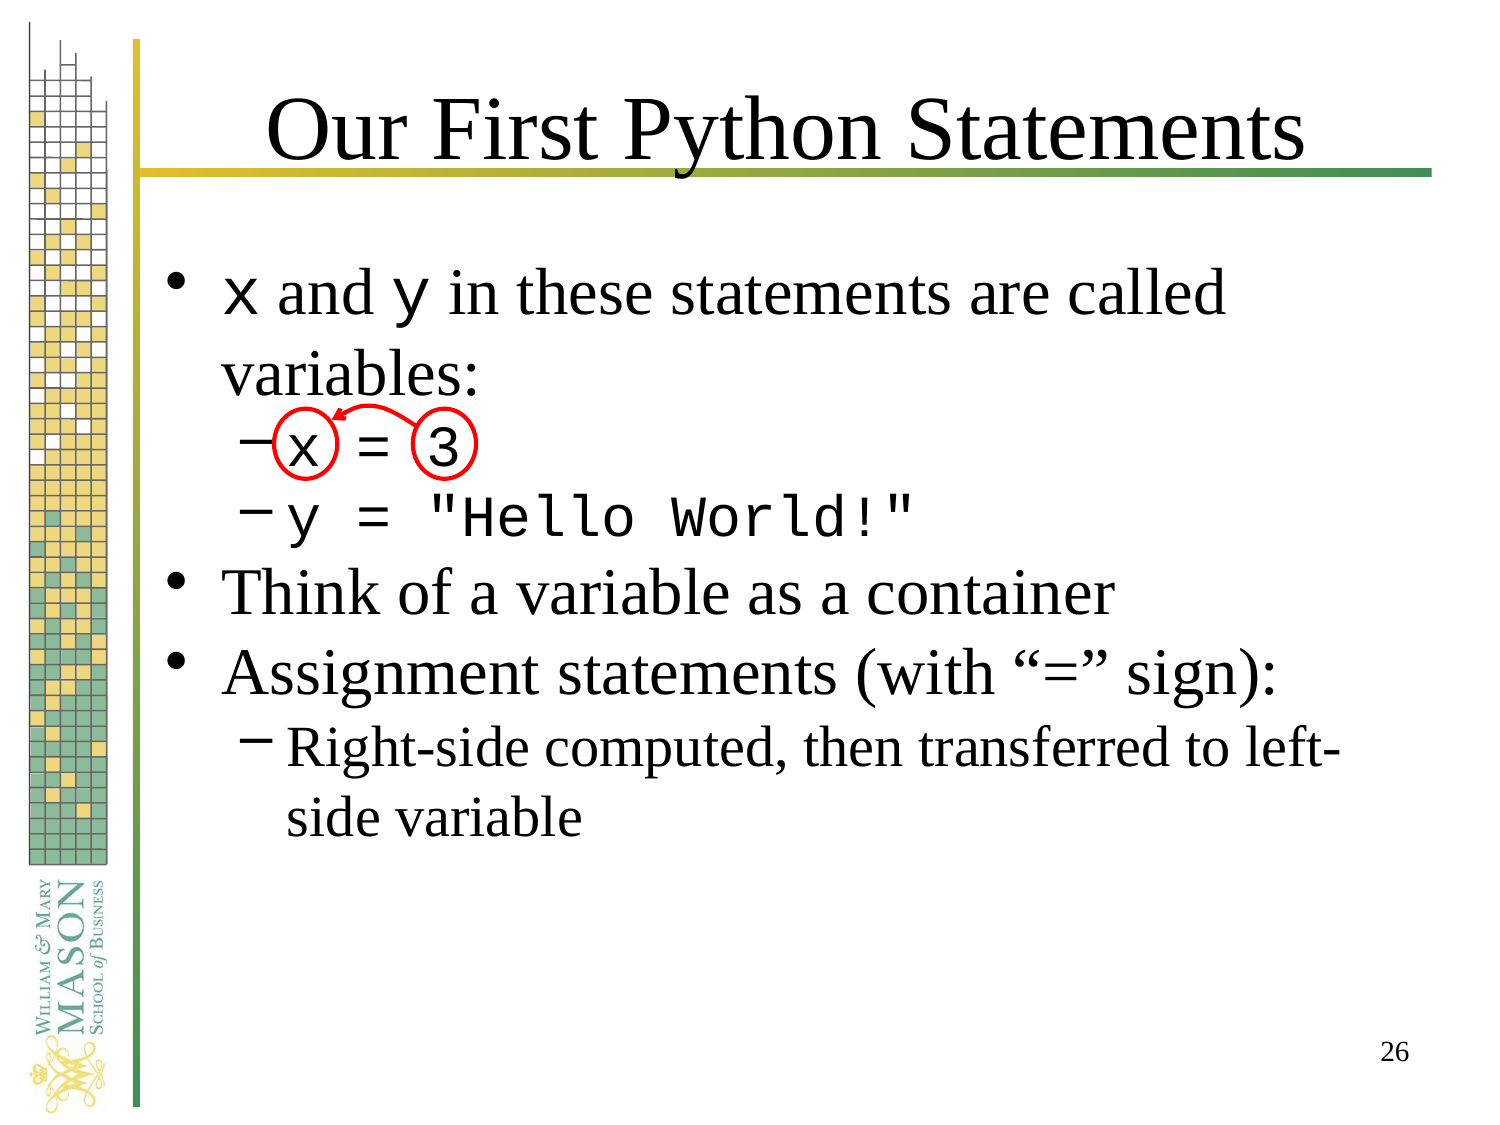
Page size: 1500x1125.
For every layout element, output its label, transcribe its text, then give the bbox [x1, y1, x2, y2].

text_box [410, 406, 479, 481]
list x and y in these statements are called variables: x = 3 y = "Hello World!" Think of a variable as a container Assignment statements (with “=” sign): Right-side computed, then transferred to left-side variable [150, 240, 1425, 980]
slide_number 26 [1048, 1024, 1426, 1103]
slide_number 70 [29, 879, 107, 1113]
text_box [271, 406, 340, 481]
title Our First Python Statements [150, 45, 1425, 200]
text_box [331, 403, 419, 429]
